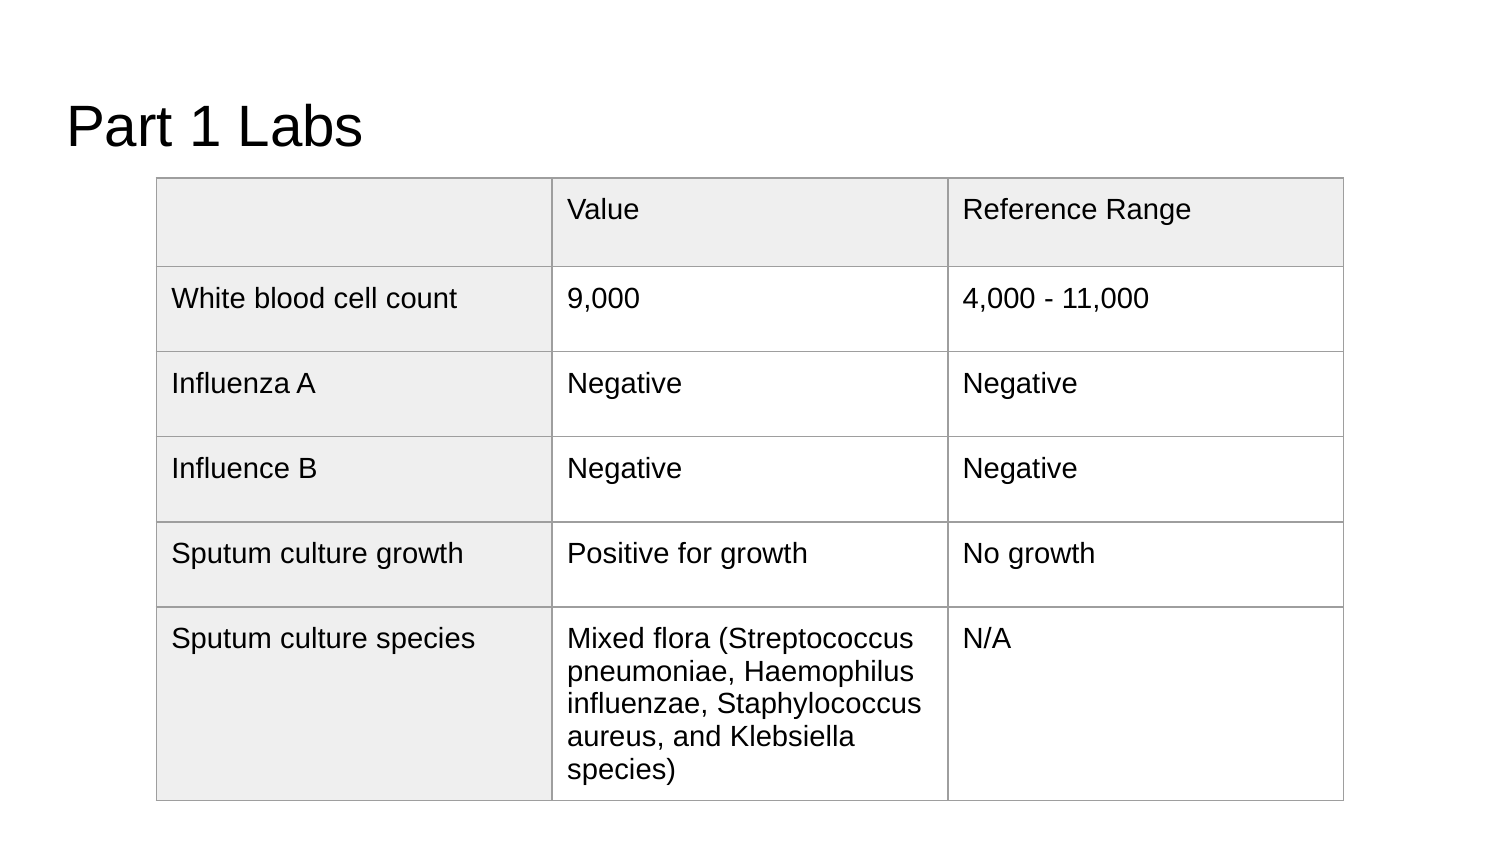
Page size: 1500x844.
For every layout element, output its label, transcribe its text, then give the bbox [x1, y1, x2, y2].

table_cell 4,000 - 11,000 [949, 267, 1343, 351]
table_cell Negative [949, 437, 1343, 521]
table_cell 9,000 [553, 267, 947, 351]
table_cell Sputum culture species [157, 608, 551, 800]
table_cell Negative [949, 352, 1343, 436]
table_header Value [553, 179, 947, 266]
table_header Reference Range [949, 179, 1343, 266]
table_cell No growth [949, 523, 1343, 606]
table_cell Negative [553, 352, 947, 436]
title Part 1 Labs [51, 72, 1449, 167]
table_cell Influenza A [157, 352, 551, 436]
table_cell Sputum culture growth [157, 523, 551, 606]
table_cell Mixed flora (Streptococcus pneumoniae, Haemophilus influenzae, Staphylococcus aureus, and Klebsiella species) [553, 608, 947, 800]
table_cell White blood cell count [157, 267, 551, 351]
table_header [157, 179, 551, 266]
table_cell N/A [949, 608, 1343, 800]
table_cell Influence B [157, 437, 551, 521]
table_cell Negative [553, 437, 947, 521]
table_cell Positive for growth [553, 523, 947, 606]
